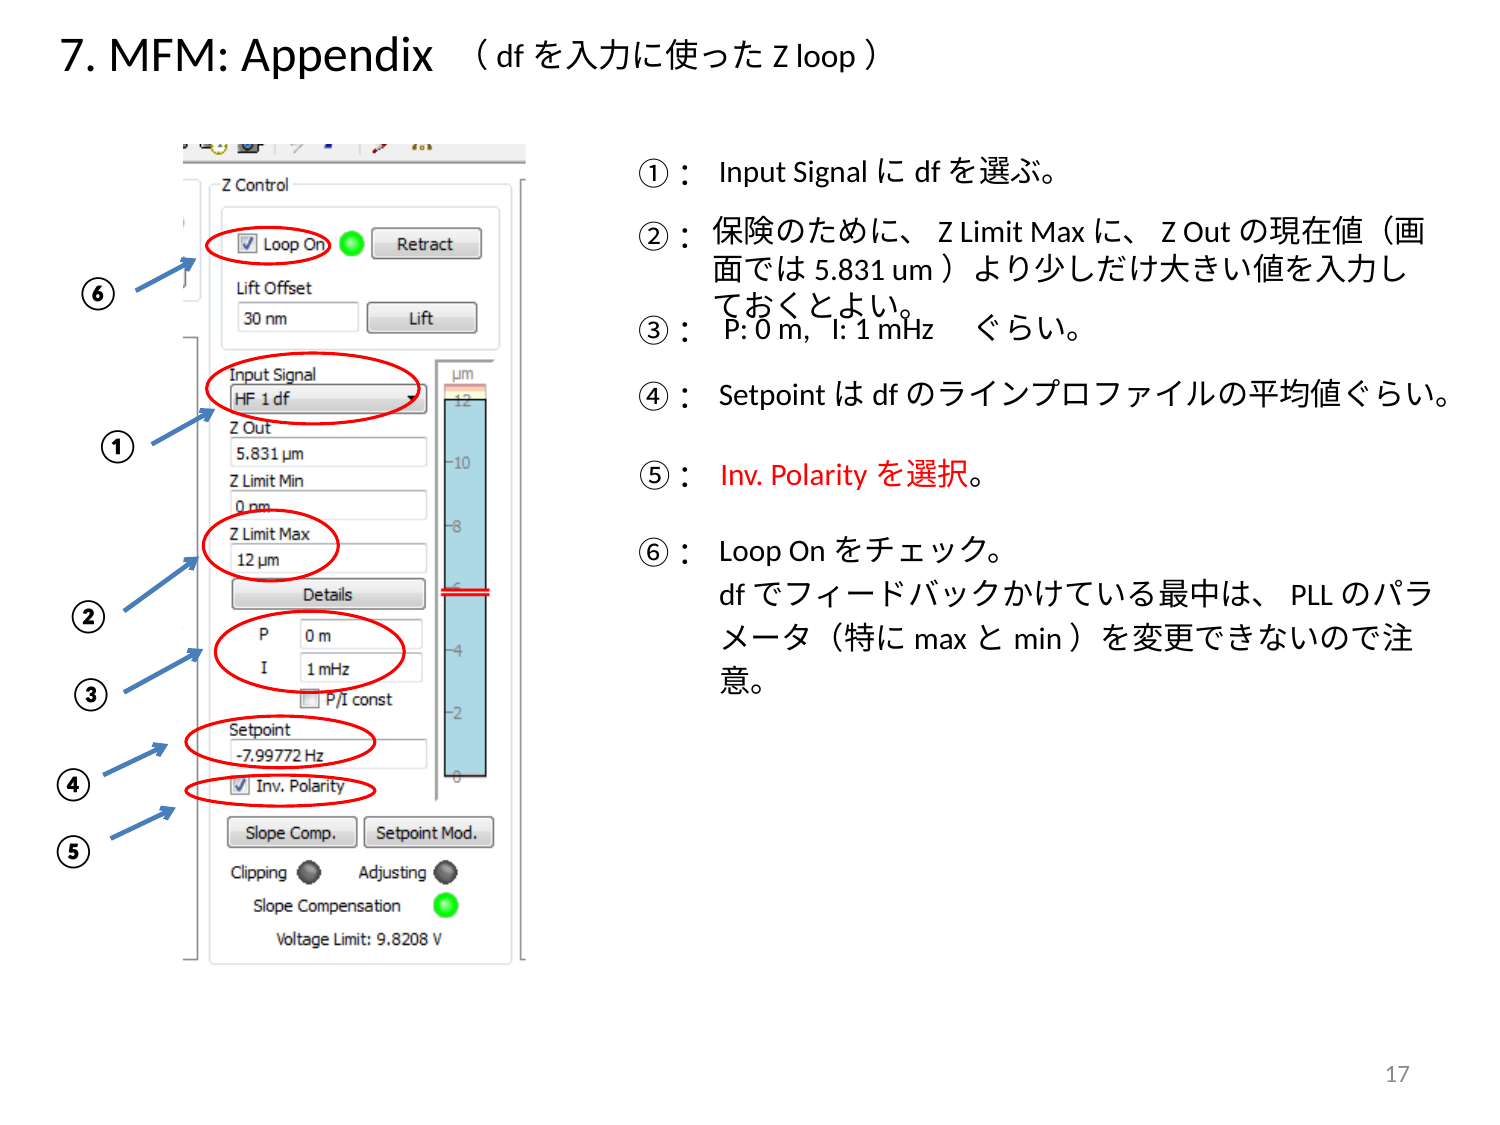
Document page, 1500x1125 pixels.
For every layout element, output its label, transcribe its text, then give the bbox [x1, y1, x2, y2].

text_box ①： [623, 140, 703, 199]
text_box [102, 743, 169, 776]
text_box 保険のために、Z Limit Maxに、Z Outの現在値（画面では5.831 um）より少しだけ大きい値を入力しておくとよい。 [698, 204, 1449, 332]
text_box Setpointはdfのラインプロファイルの平均値ぐらい。 [704, 360, 1455, 419]
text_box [123, 648, 204, 693]
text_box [110, 807, 177, 839]
text_box ⑤ [36, 822, 111, 877]
text_box ④ [36, 754, 111, 810]
text_box Loop Onをチェック。 dfでフィードバックかけている最中は、PLLのパラメータ（特にmaxとmin）を変更できないので注意。 [704, 516, 1455, 707]
text_box ② [51, 586, 126, 641]
text_box Inv. Polarityを選択。 [705, 440, 1058, 499]
text_box ③： [623, 297, 724, 356]
text_box ④： [623, 363, 724, 422]
text_box P: 0 m, I: 1 mHz ぐらい。 [708, 295, 1459, 354]
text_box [151, 408, 216, 445]
text_box ③ [54, 664, 128, 720]
picture [182, 144, 526, 981]
text_box ⑤： [624, 442, 724, 502]
slide_number 17 [1074, 1042, 1425, 1103]
text_box ⑥ [61, 263, 136, 319]
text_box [135, 258, 197, 291]
text_box 7. MFM: Appendix [44, 14, 460, 89]
text_box ① [80, 416, 155, 472]
text_box （dfを入力に使ったZ loop） [440, 26, 913, 82]
text_box ②： [623, 203, 724, 262]
text_box ⑥： [623, 519, 724, 578]
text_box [123, 556, 200, 612]
text_box Input Signalにdfを選ぶ。 [703, 137, 1471, 241]
